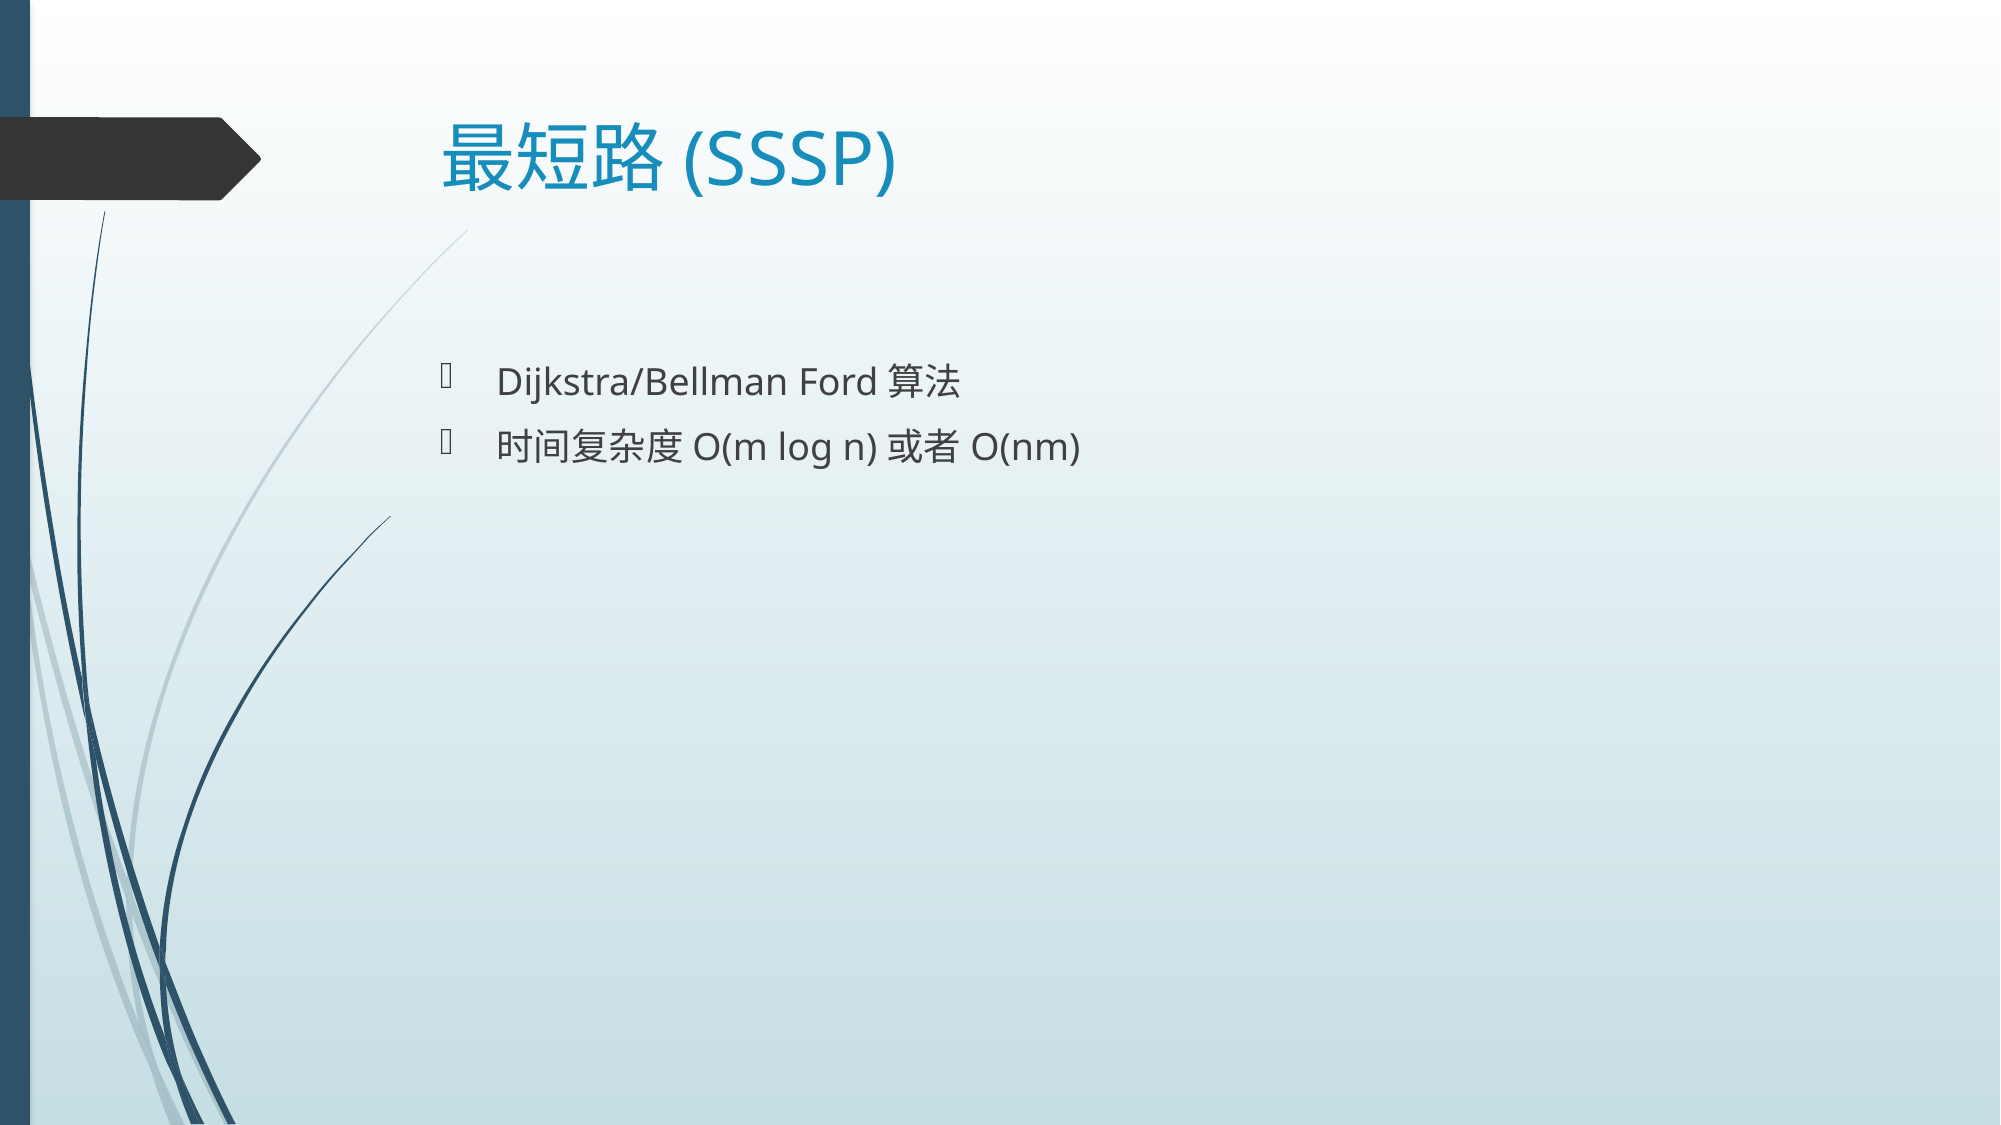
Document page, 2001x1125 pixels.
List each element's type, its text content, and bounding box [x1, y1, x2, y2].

title 最短路(SSSP) [425, 102, 1888, 313]
list Dijkstra/Bellman Ford算法 时间复杂度O(m log n)或者O(nm) [424, 350, 1888, 970]
